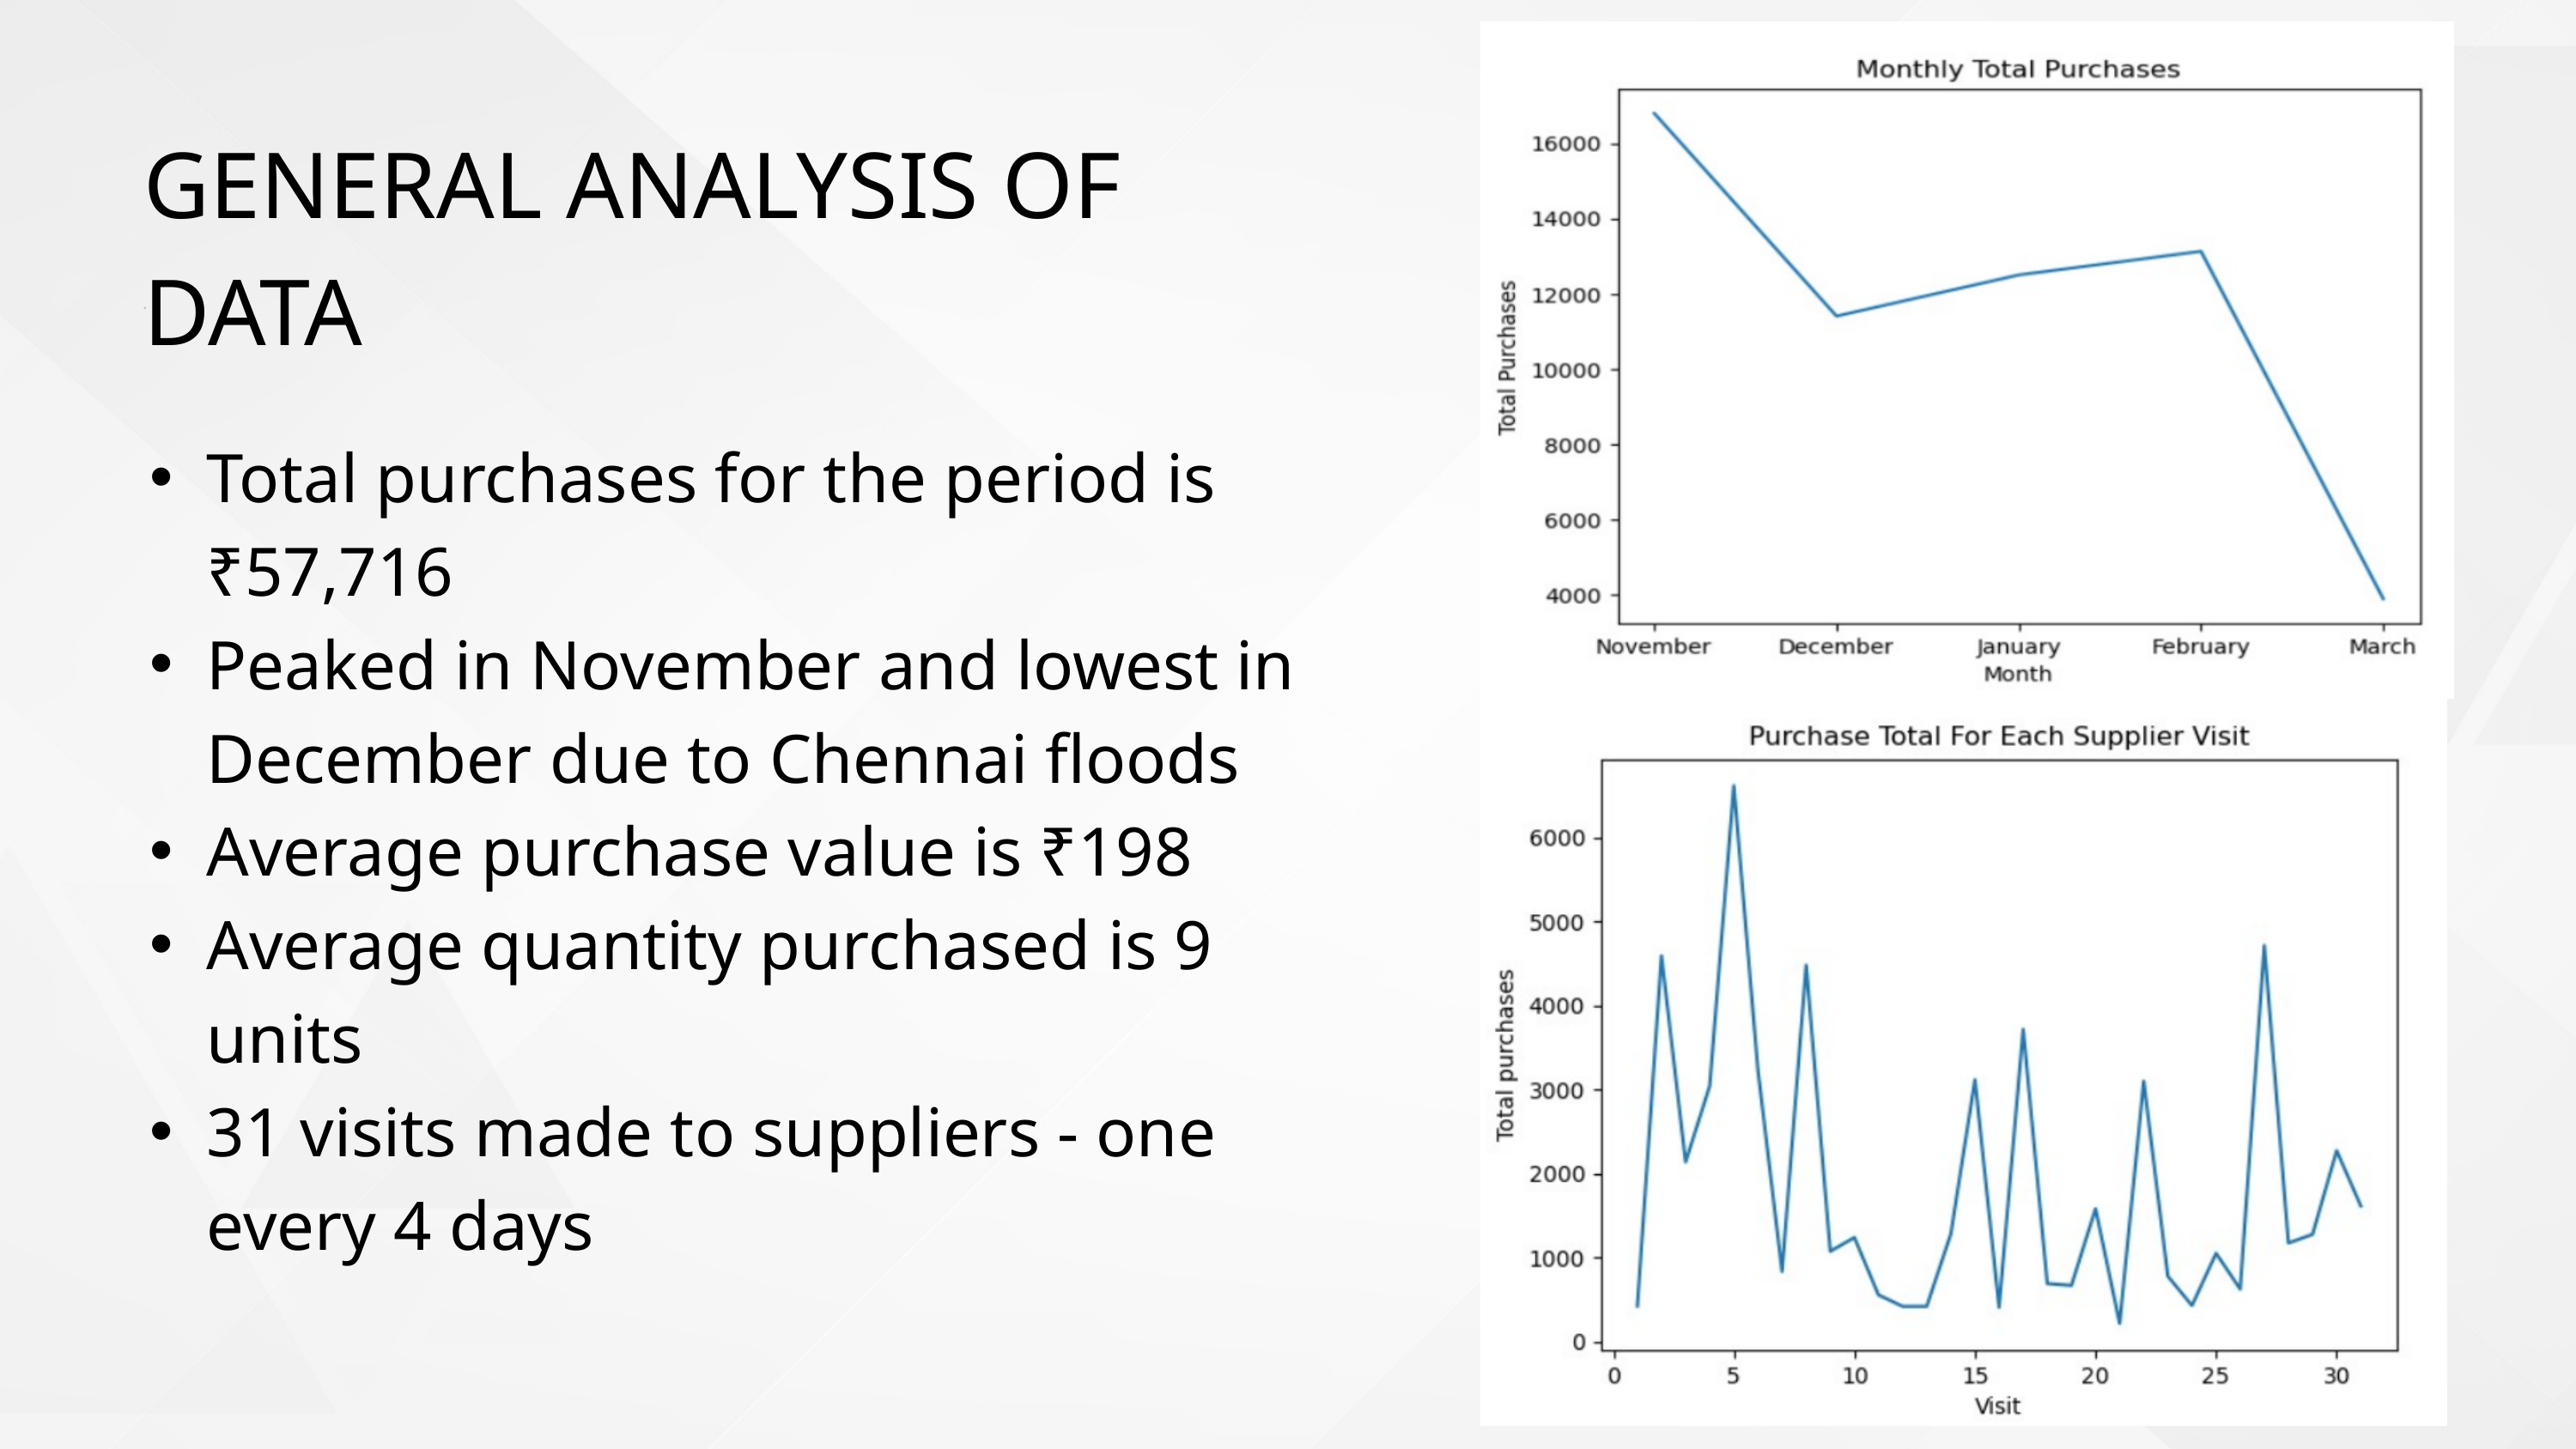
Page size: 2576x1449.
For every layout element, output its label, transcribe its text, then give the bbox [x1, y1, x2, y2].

text_box [1479, 698, 2447, 1426]
text_box GENERAL ANALYSIS OF DATA [143, 109, 1244, 364]
text_box Total purchases for the period is ₹57,716 Peaked in November and lowest in December due to Chennai floods Average purchase value is ₹198 Average quantity purchased is 9 units 31 visits made to suppliers - one every 4 days [93, 421, 1336, 1264]
text_box [0, 0, 2576, 1449]
text_box [1479, 21, 2454, 699]
